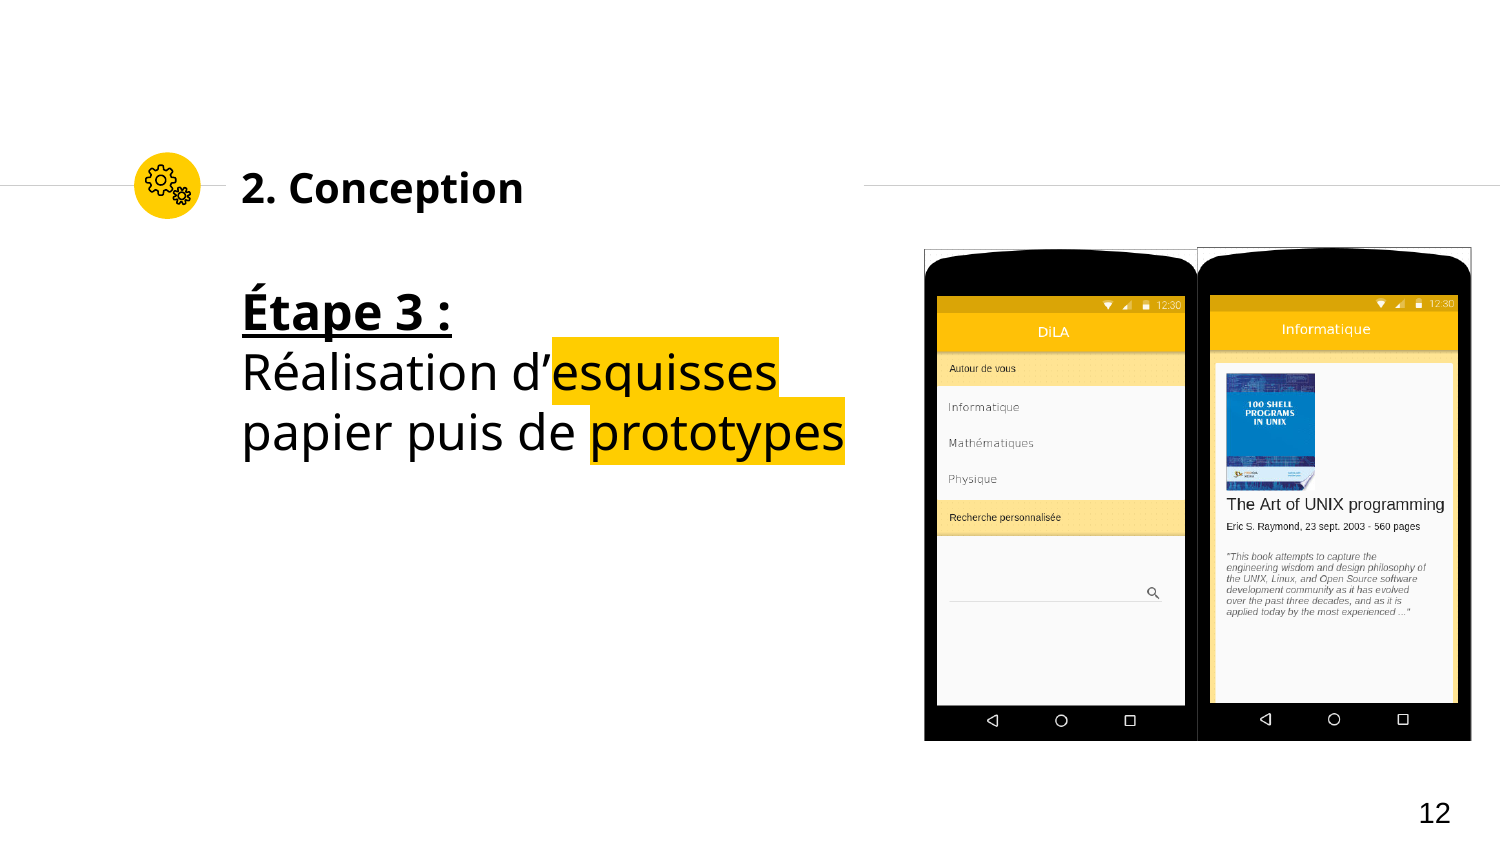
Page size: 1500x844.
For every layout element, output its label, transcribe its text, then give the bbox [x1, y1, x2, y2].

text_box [145, 164, 191, 205]
picture [923, 246, 1473, 741]
title 2. Conception [226, 151, 863, 223]
list Étape 3 : Réalisation d’esquisses papier puis de prototypes [226, 265, 892, 684]
slide_number ‹#› [1403, 779, 1494, 844]
